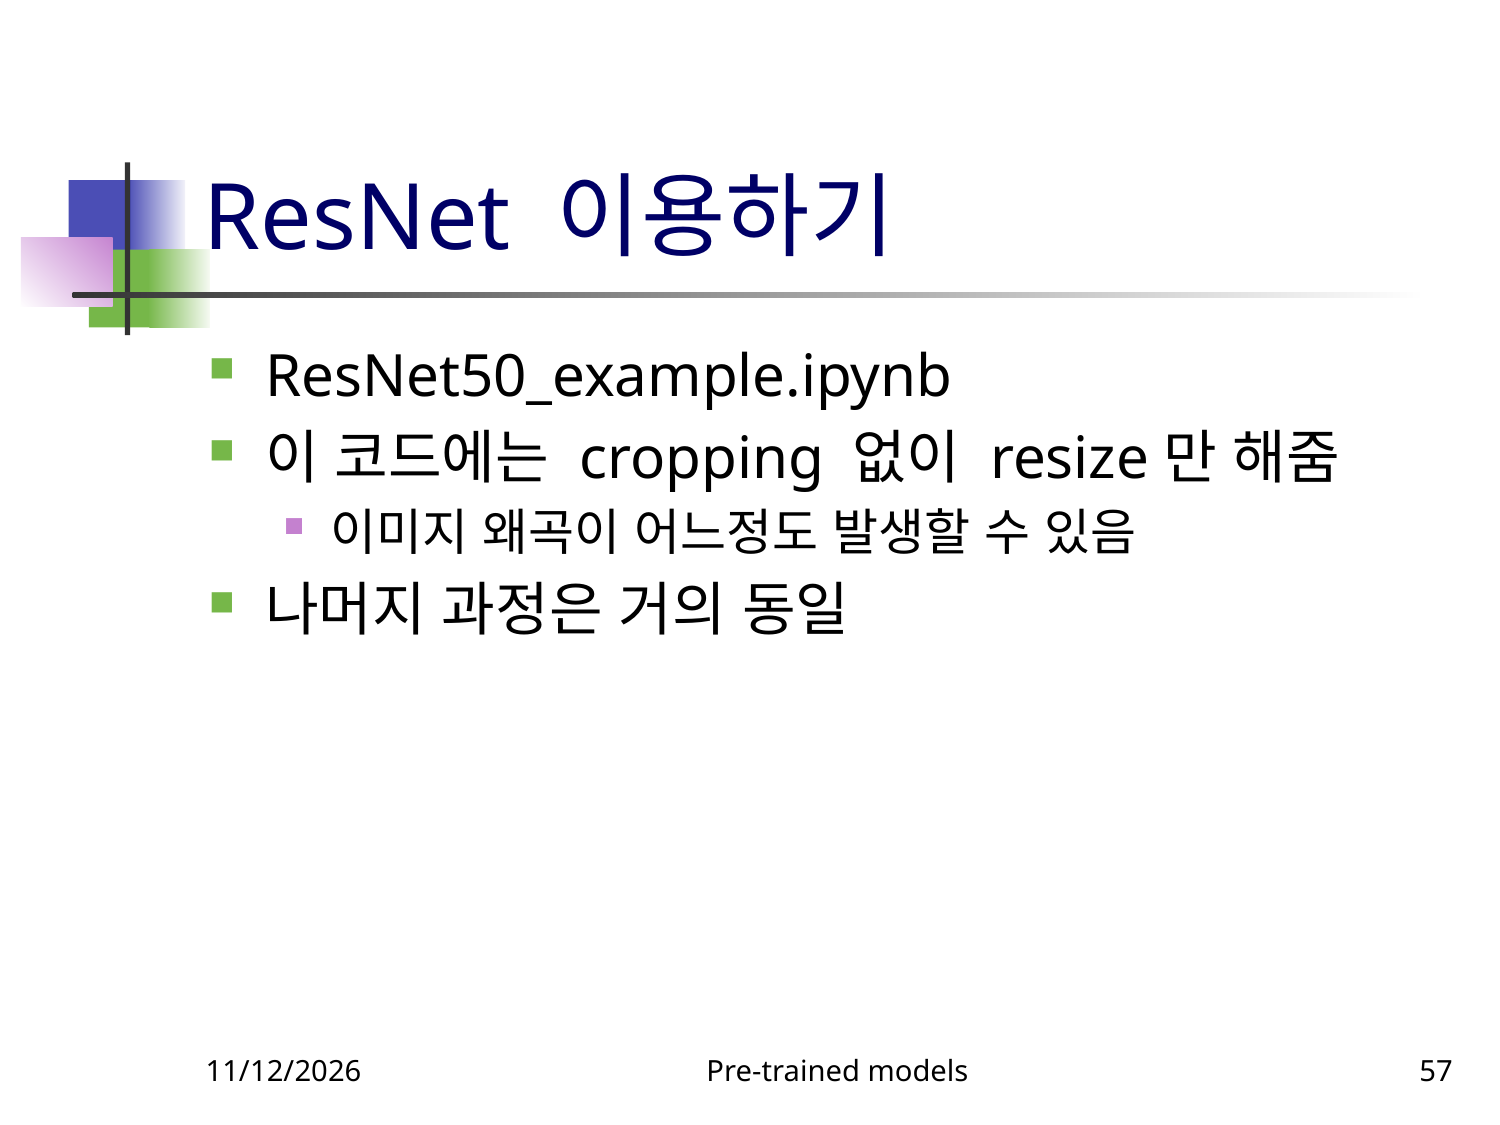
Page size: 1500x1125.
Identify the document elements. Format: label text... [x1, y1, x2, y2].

title ResNet 이용하기 [188, 35, 1468, 275]
slide_number 57 [1155, 1024, 1468, 1100]
list ResNet50_example.ipynb 이 코드에는 cropping 없이 resize만 해줌 이미지 왜곡이 어느정도 발생할 수 있음 나머지 과정은 거의 동일 [193, 331, 1469, 1006]
footer Pre-trained models [600, 1024, 1075, 1100]
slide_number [190, 1024, 504, 1100]
